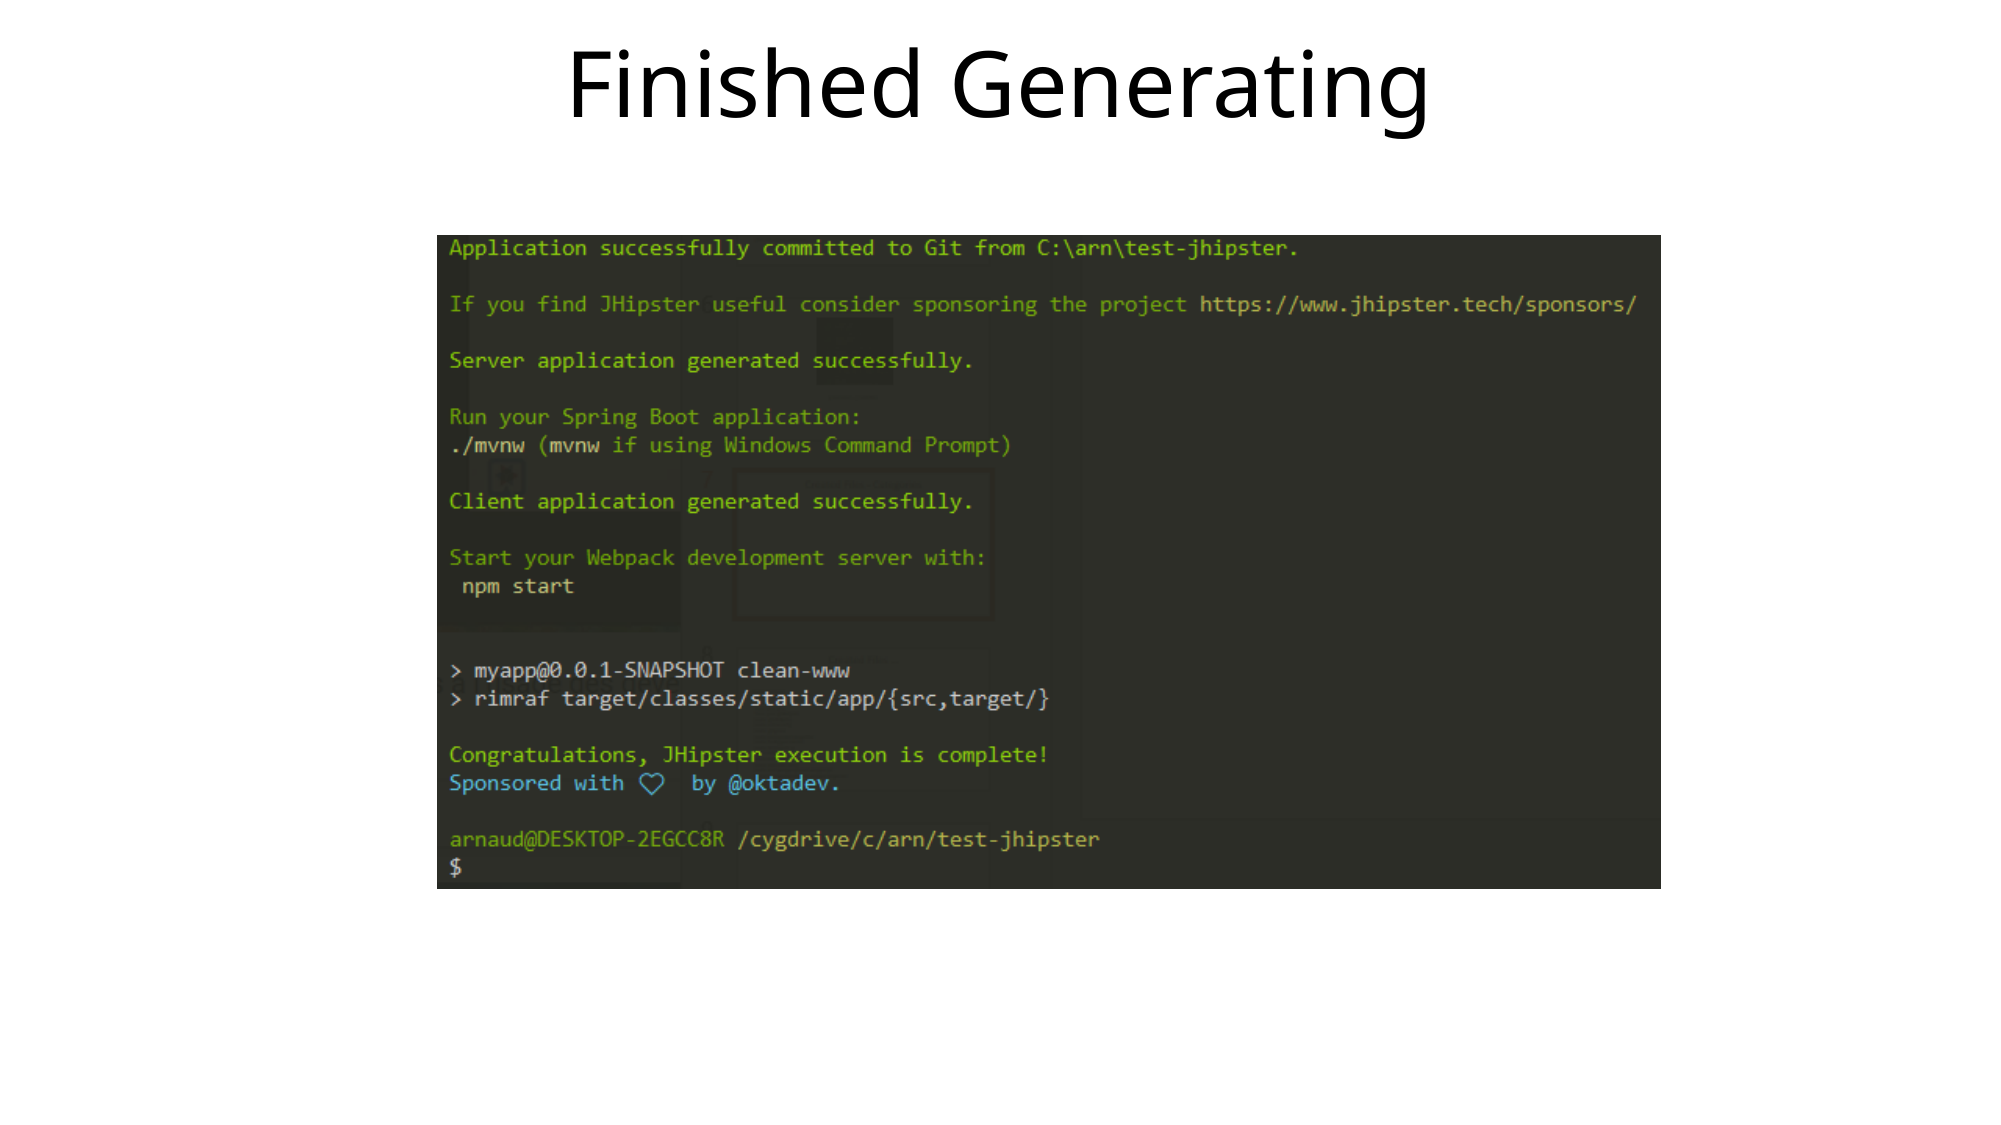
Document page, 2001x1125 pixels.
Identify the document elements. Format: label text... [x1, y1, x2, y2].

title Finished Generating [137, 0, 1863, 176]
picture [437, 235, 1661, 889]
